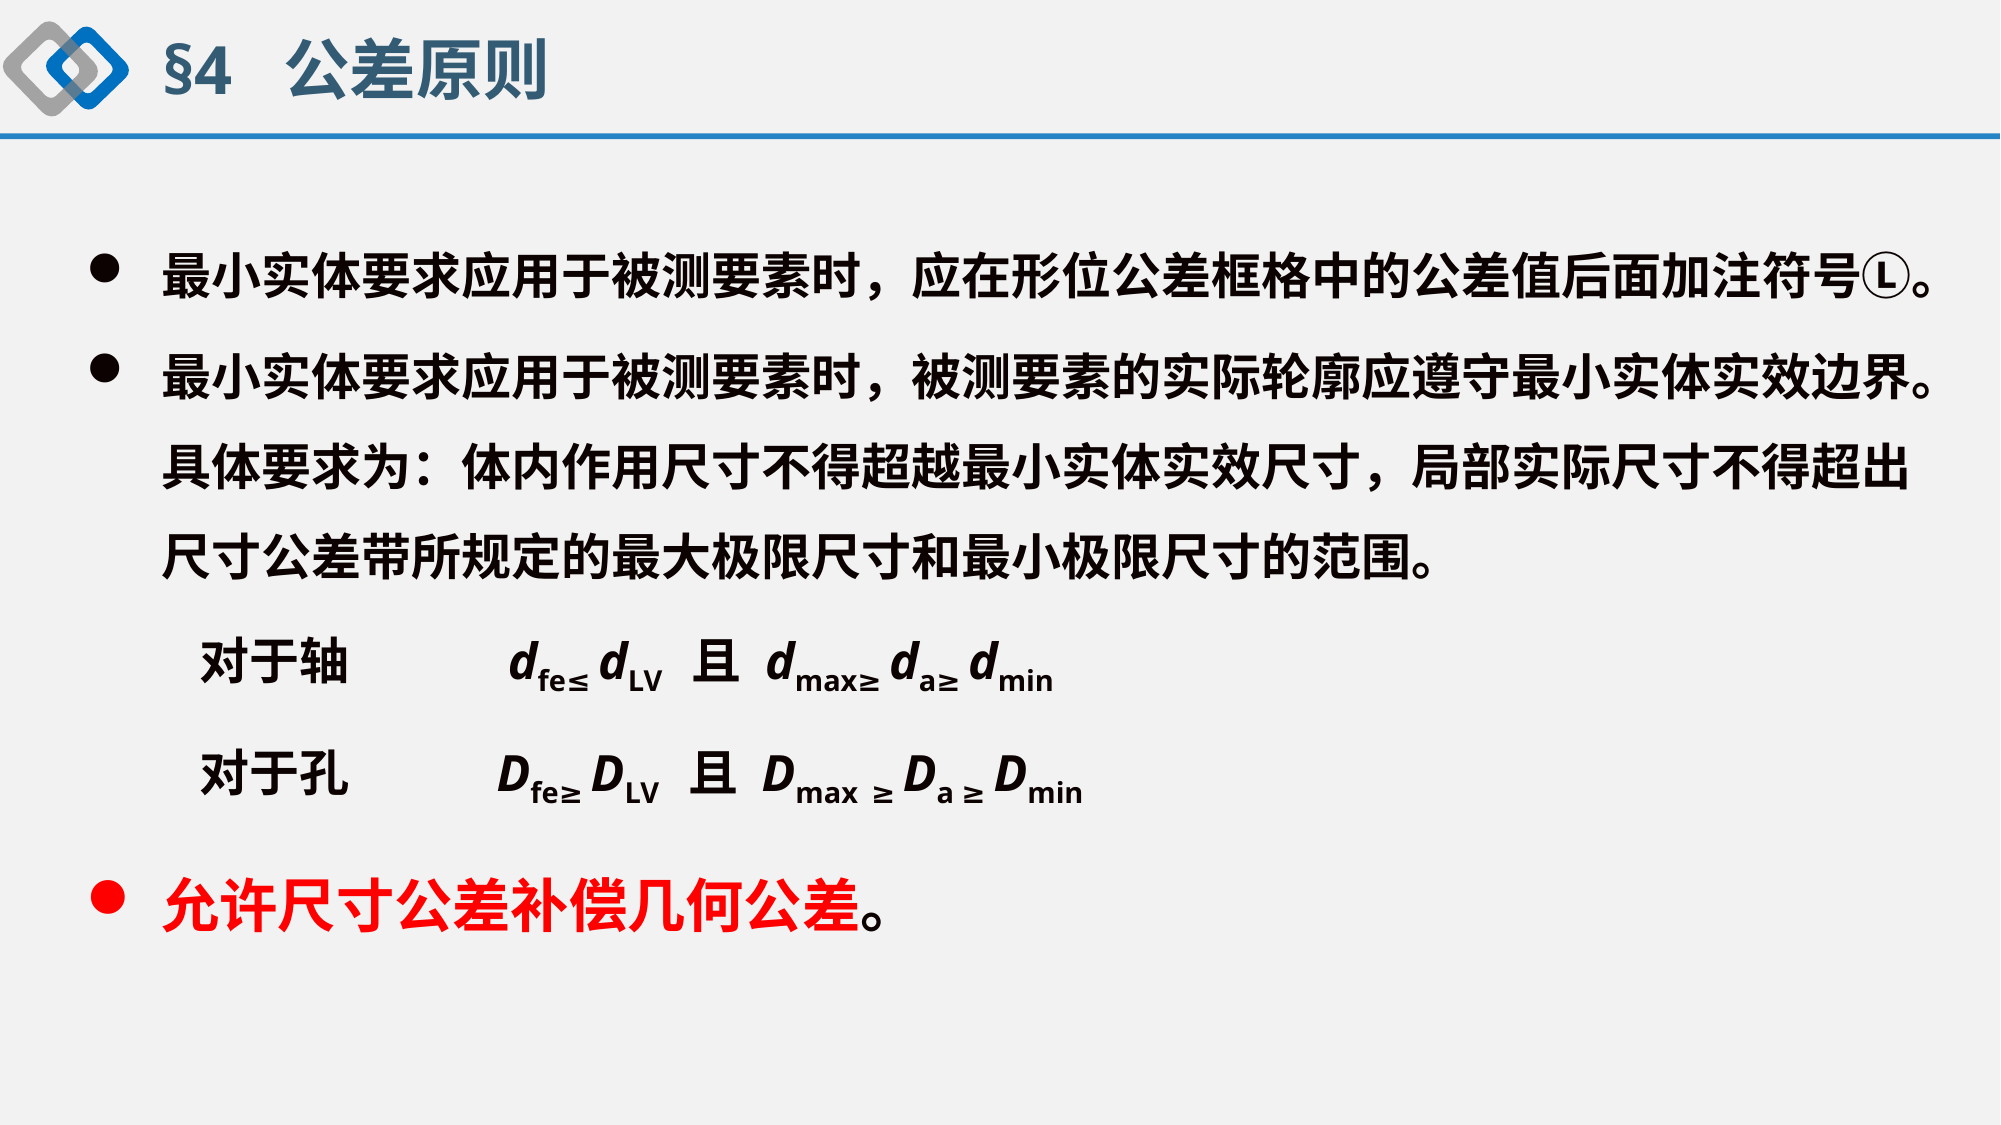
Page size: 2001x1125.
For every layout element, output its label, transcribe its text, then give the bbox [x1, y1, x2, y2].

list 最小实体要求应用于被测要素时，应在形位公差框格中的公差值后面加注符号Ⓛ。 最小实体要求应用于被测要素时，被测要素的实际轮廓应遵守最小实体实效边界。具体要求为：体内作用尺寸不得超越最小实体实效尺寸，局部实际尺寸不得超出尺寸公差带所规定的最大极限尺寸和最小极限尺寸的范围。 对于轴 dfe≤ dLV 且 dmax≥ da≥ dmin 对于孔 Dfe≥ DLV 且 Dmax ≥ Da ≥ Dmin 允许尺寸公差补偿几何公差。 [71, 207, 1929, 1068]
text_box §4 公差原则 [129, 20, 598, 116]
